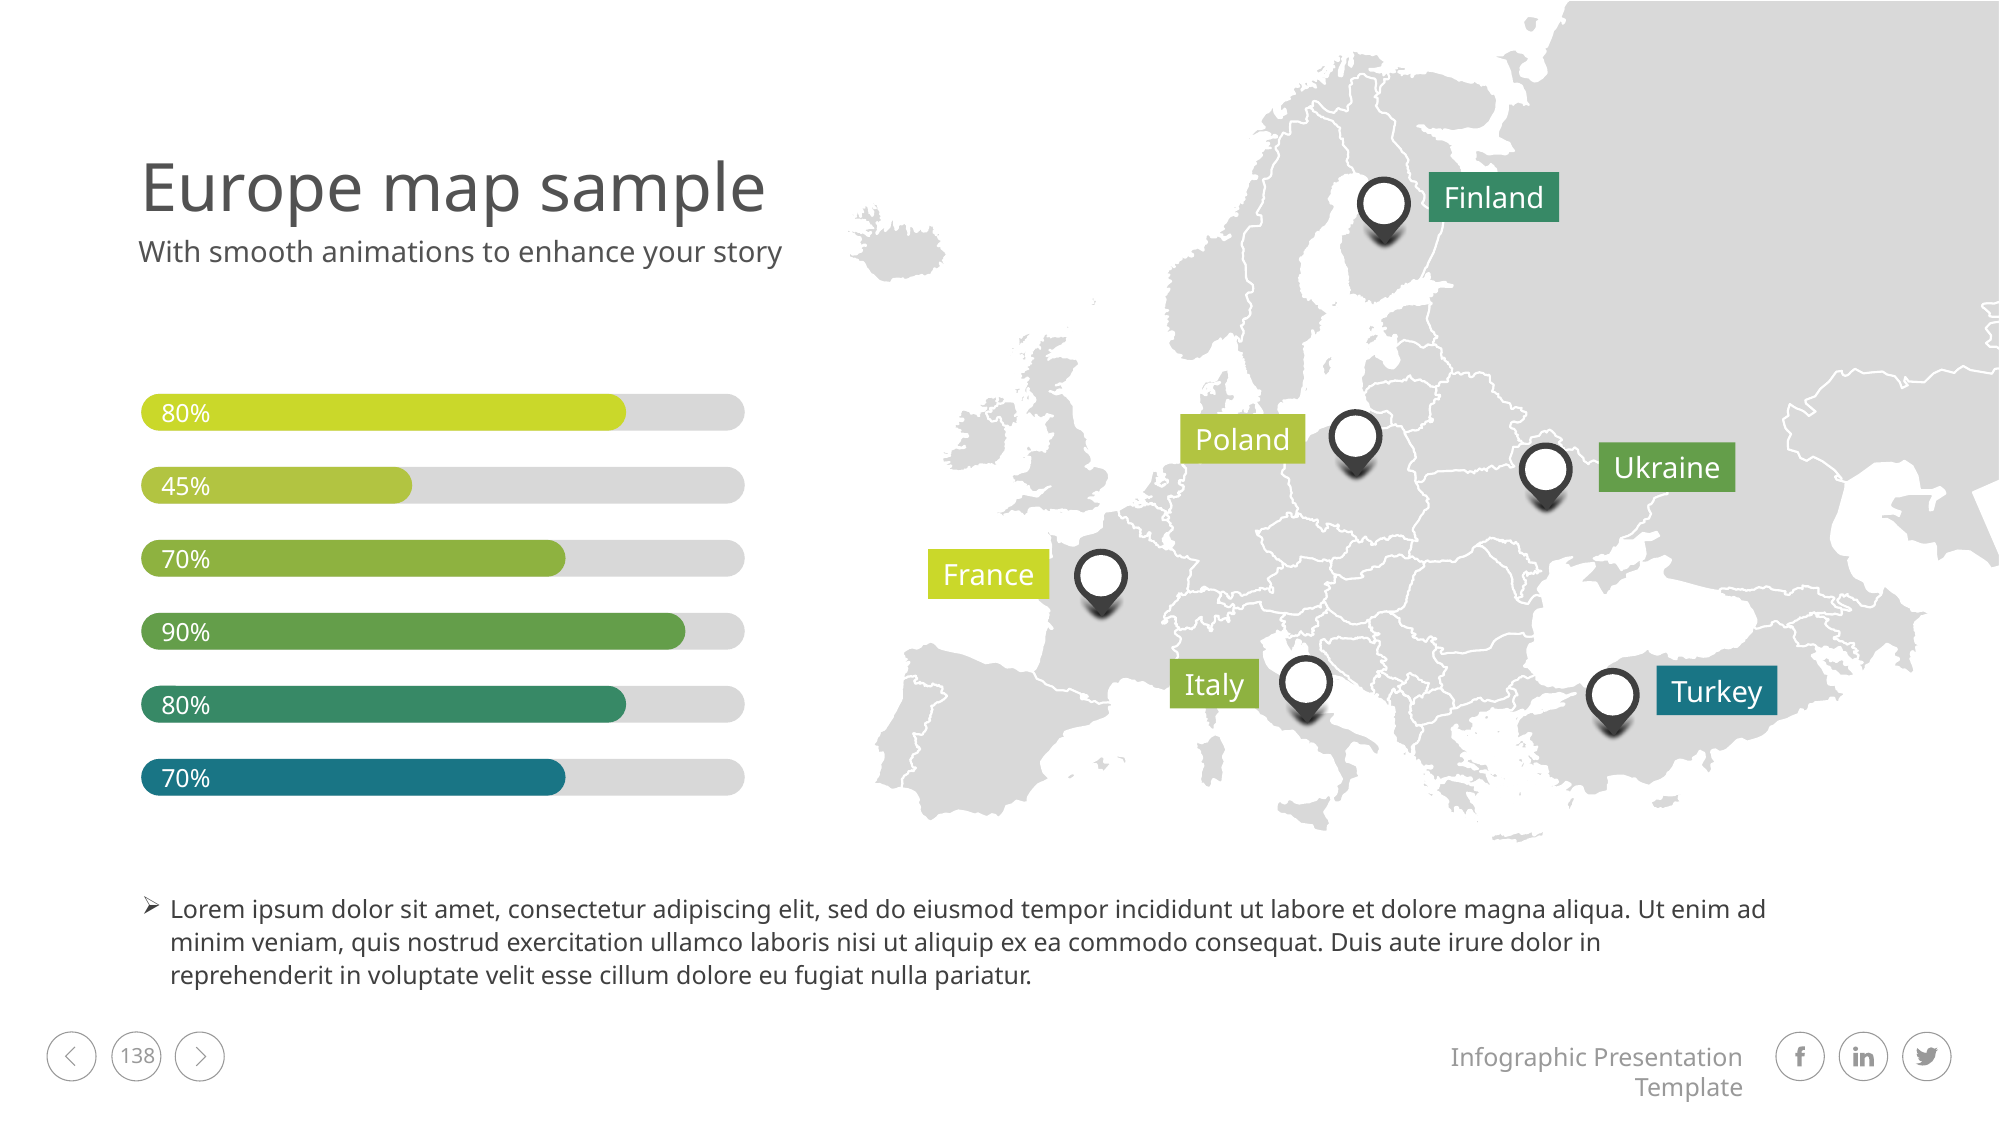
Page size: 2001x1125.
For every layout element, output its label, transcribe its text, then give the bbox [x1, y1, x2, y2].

text_box Lorem ipsum dolor sit amet, consectetur adipiscing elit, sed do eiusmod tempor incididunt ut labore et dolore magna aliqua. Ut enim ad minim veniam, quis nostrud exercitation ullamco laboris nisi ut aliquip ex ea commodo consequat. Duis aute irure dolor in reprehenderit in voluptate velit esse cillum dolore eu fugiat nulla pariatur. [127, 883, 1788, 997]
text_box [1356, 176, 1411, 258]
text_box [1278, 655, 1333, 736]
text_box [1518, 442, 1573, 523]
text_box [1073, 548, 1128, 630]
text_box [1328, 409, 1383, 490]
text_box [135, 137, 786, 276]
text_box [1585, 667, 1640, 749]
slide_number 138 [88, 1026, 187, 1087]
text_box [846, 0, 2000, 844]
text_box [141, 393, 745, 796]
